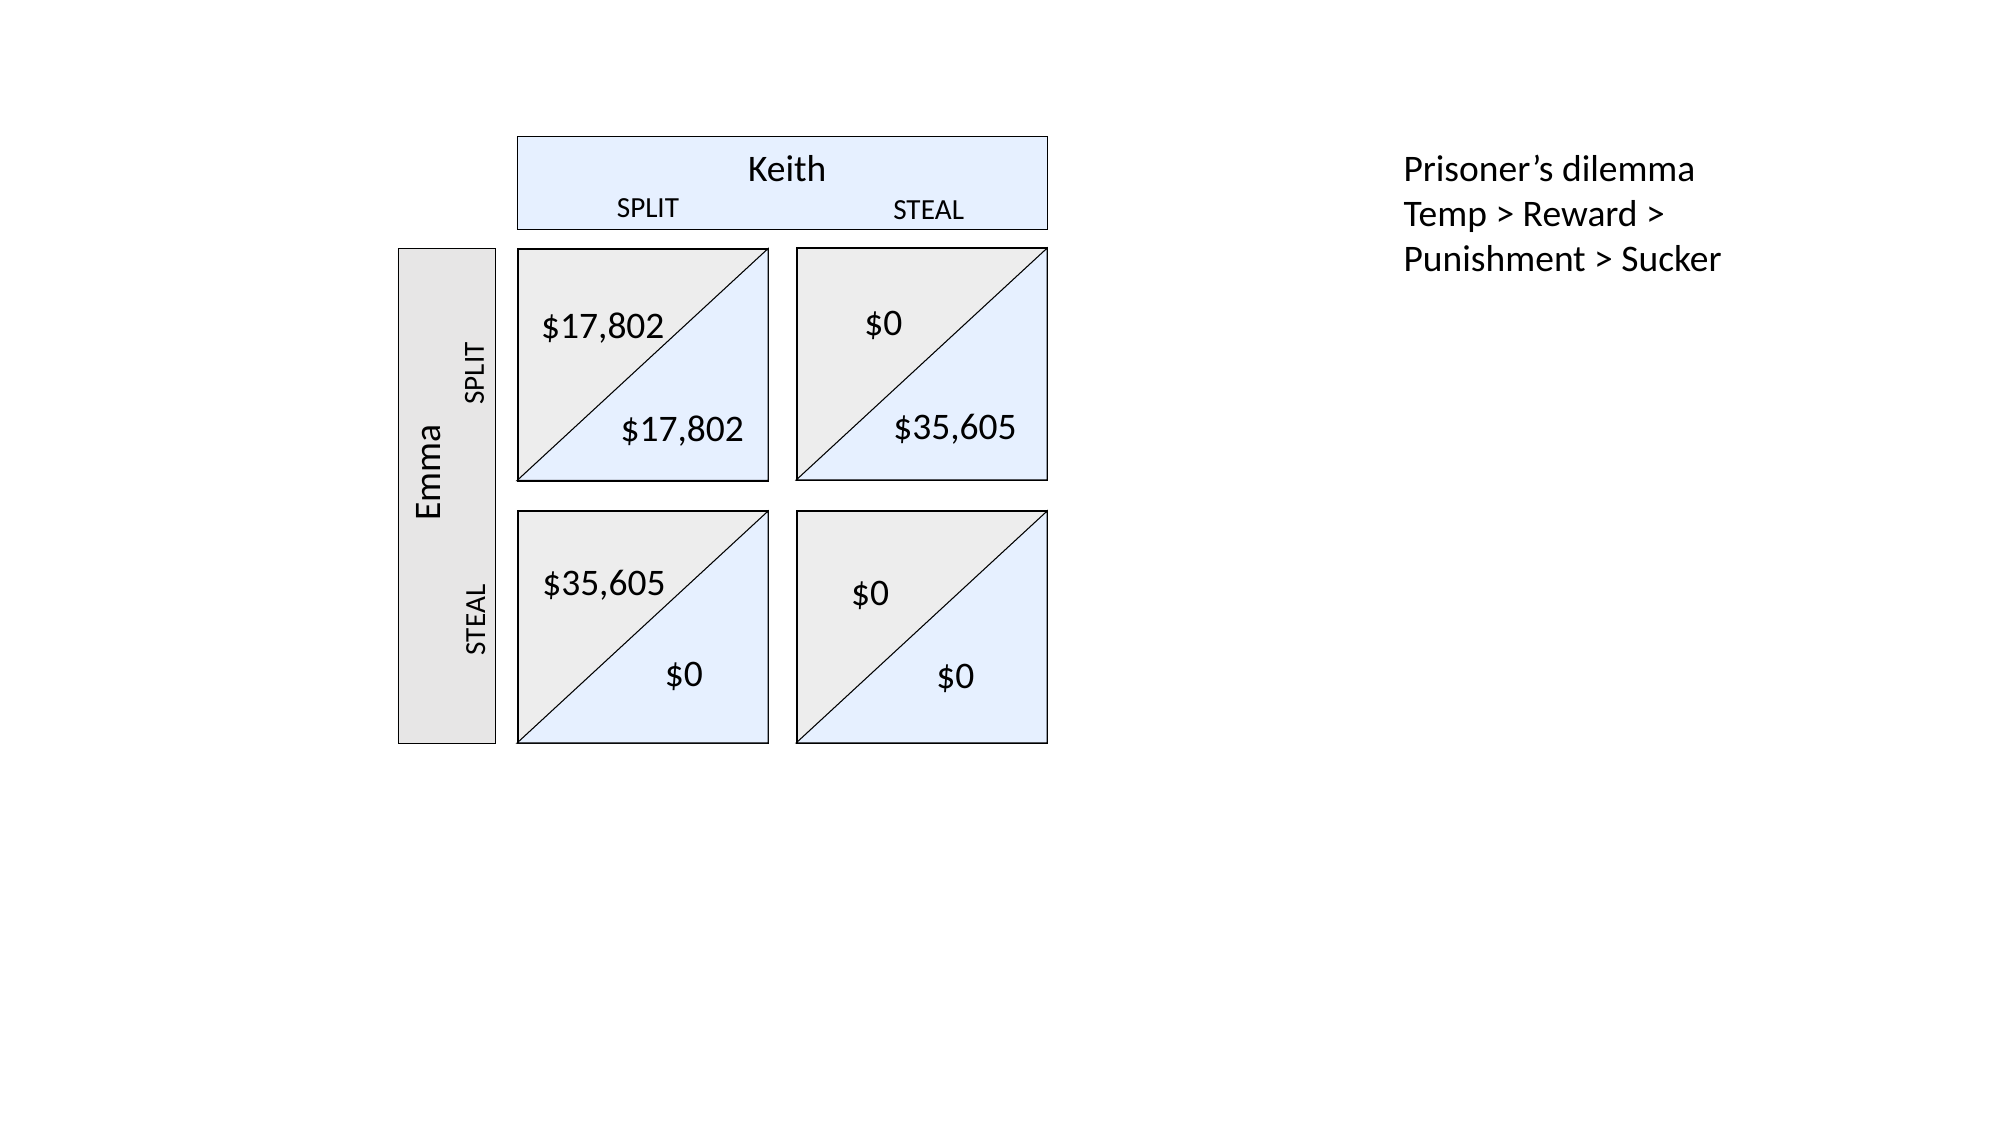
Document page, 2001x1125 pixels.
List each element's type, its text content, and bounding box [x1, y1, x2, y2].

text_box [796, 247, 1046, 478]
text_box SPLIT [447, 308, 498, 420]
text_box $0 [849, 290, 1030, 351]
text_box $35,605 [878, 394, 1058, 455]
text_box $0 [650, 641, 830, 702]
text_box $17,802 [526, 293, 706, 354]
text_box STEAL [448, 556, 499, 671]
text_box Keith [733, 136, 937, 197]
text_box [456, 247, 496, 308]
text_box STEAL [878, 182, 1010, 233]
text_box [888, 246, 1048, 394]
text_box [517, 248, 766, 478]
text_box $0 [836, 560, 1016, 621]
text_box [794, 509, 1048, 744]
text_box $35,605 [527, 550, 707, 611]
text_box [397, 420, 496, 744]
text_box $17,802 [605, 396, 786, 457]
text_box [607, 247, 769, 396]
text_box [516, 135, 1048, 230]
text_box SPLIT [602, 181, 734, 231]
text_box [515, 509, 769, 744]
text_box $0 [921, 643, 1101, 703]
text_box [794, 403, 1048, 481]
text_box [796, 510, 1046, 741]
text_box Prisoner’s dilemma Temp > Reward > Punishment > Sucker [1388, 136, 1838, 287]
text_box [265, 105, 1236, 782]
text_box [515, 398, 769, 482]
text_box [517, 510, 767, 741]
text_box Emma [395, 167, 456, 536]
